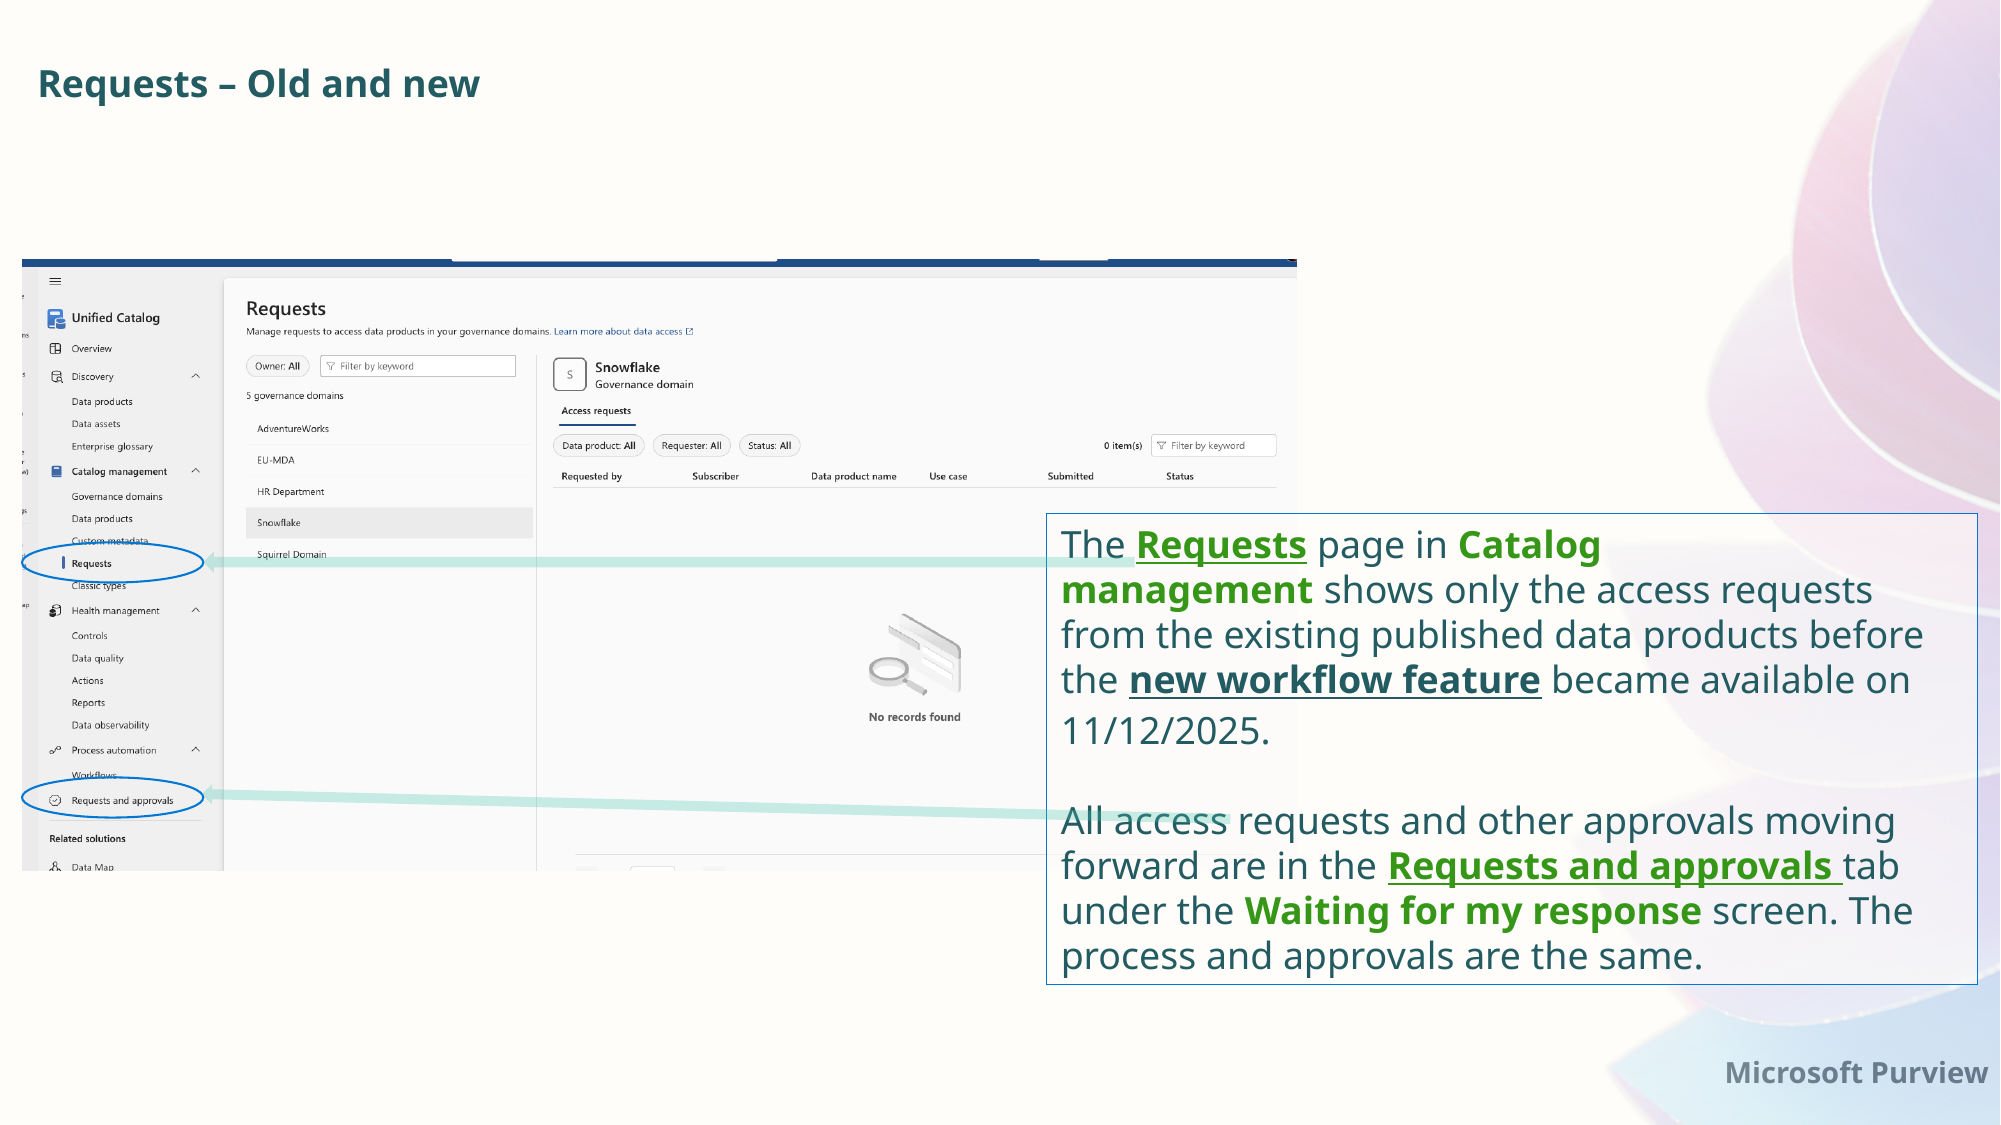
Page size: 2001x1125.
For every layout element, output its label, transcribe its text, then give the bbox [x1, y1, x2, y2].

text_box The Requests page in Catalog management shows only the access requests from the existing published data products before the new workflow feature became available on 11/12/2025. All access requests and other approvals moving forward are in the Requests and approvals tab under the Waiting for my response screen. The process and approvals are the same. [1046, 513, 1978, 985]
picture [21, 259, 1297, 871]
text_box Requests – Old and new [22, 52, 496, 113]
